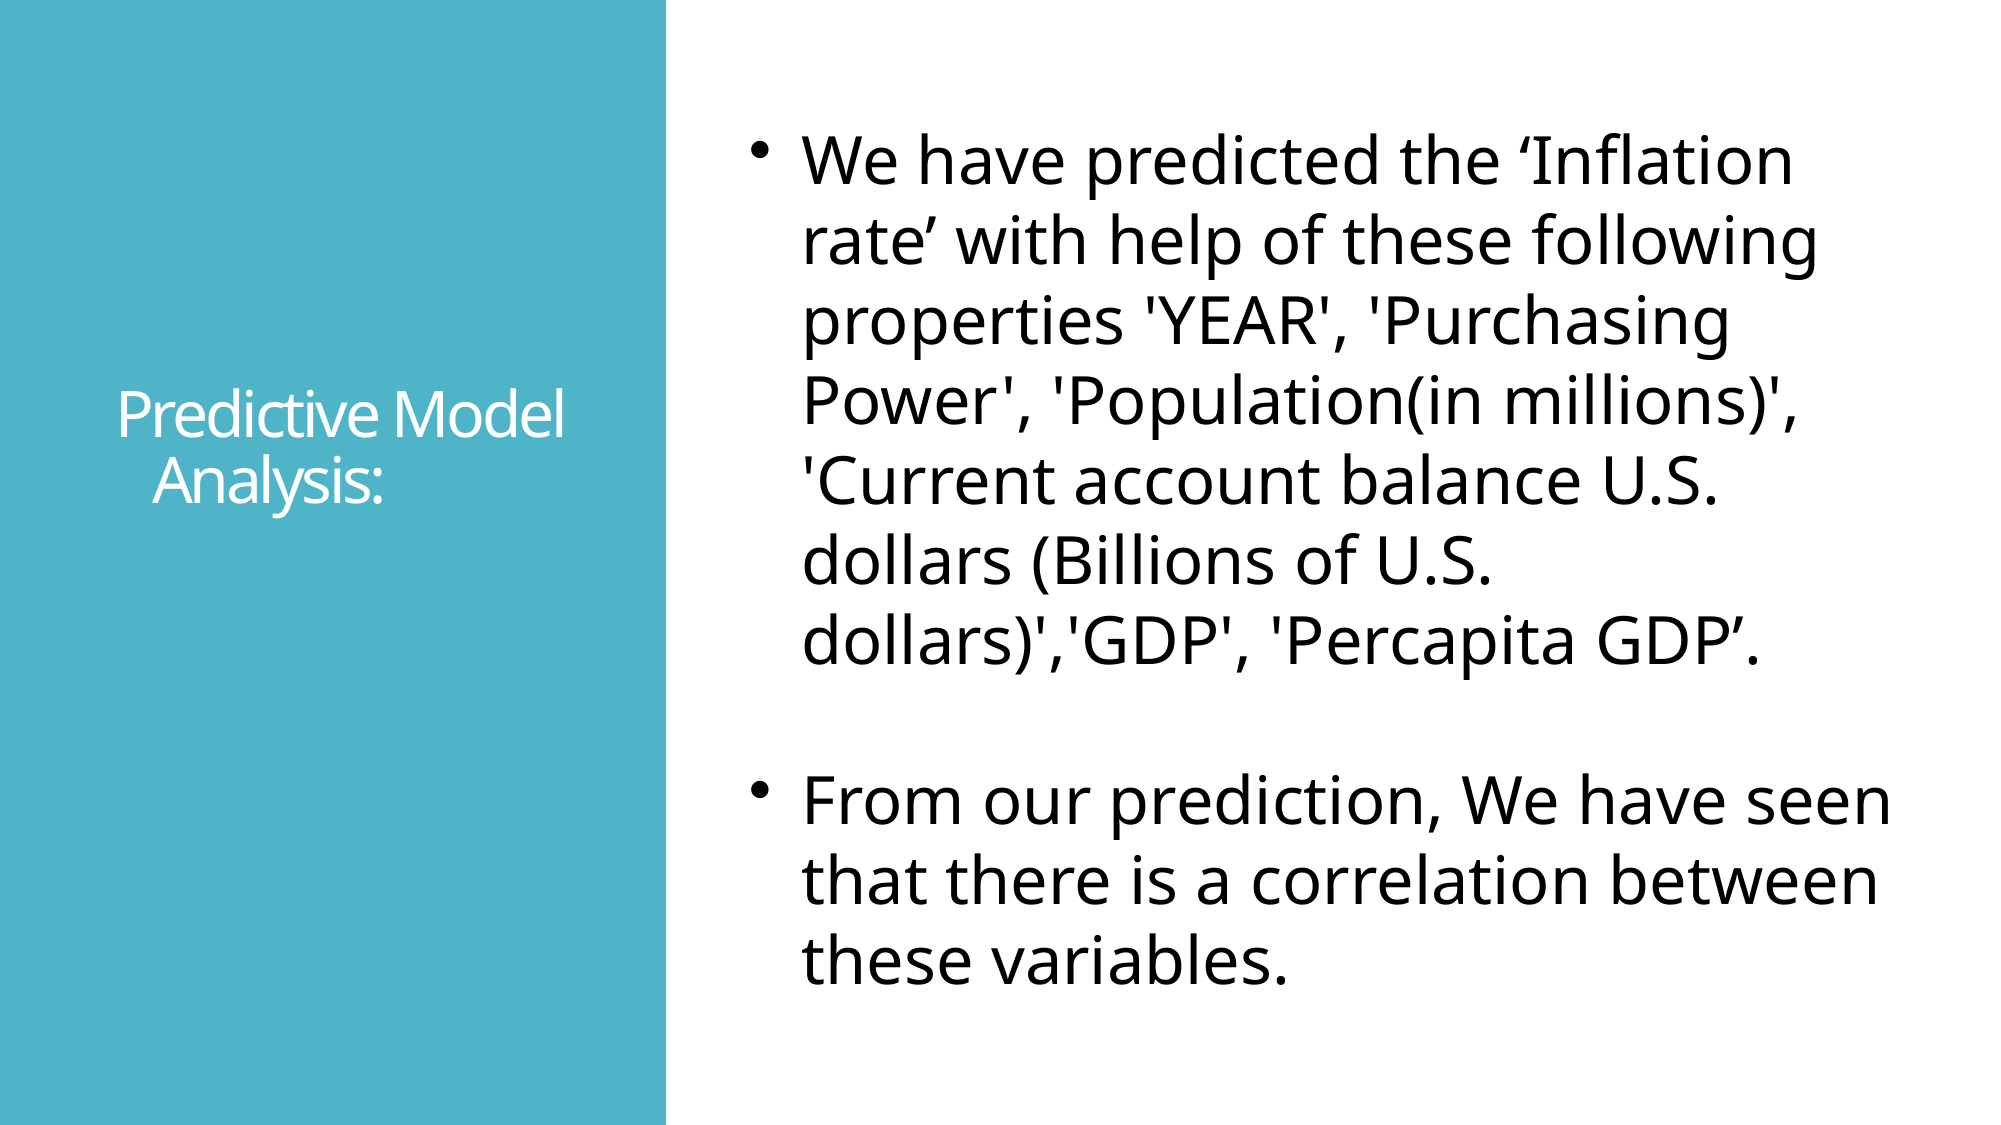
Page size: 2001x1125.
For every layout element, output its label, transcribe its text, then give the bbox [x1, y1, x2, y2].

text_box We have predicted the ‘Inflation rate’ with help of these following properties 'YEAR', 'Purchasing Power', 'Population(in millions)', 'Current account balance U.S. dollars (Billions of U.S. dollars)','GDP', 'Percapita GDP’. From our prediction, We have seen that there is a correlation between these variables. [741, 110, 1929, 1005]
text_box [0, 0, 666, 1125]
title Predictive Model Analysis: Conclusions and Recommendations 3. Conclusions and Recommendations [107, 153, 599, 972]
